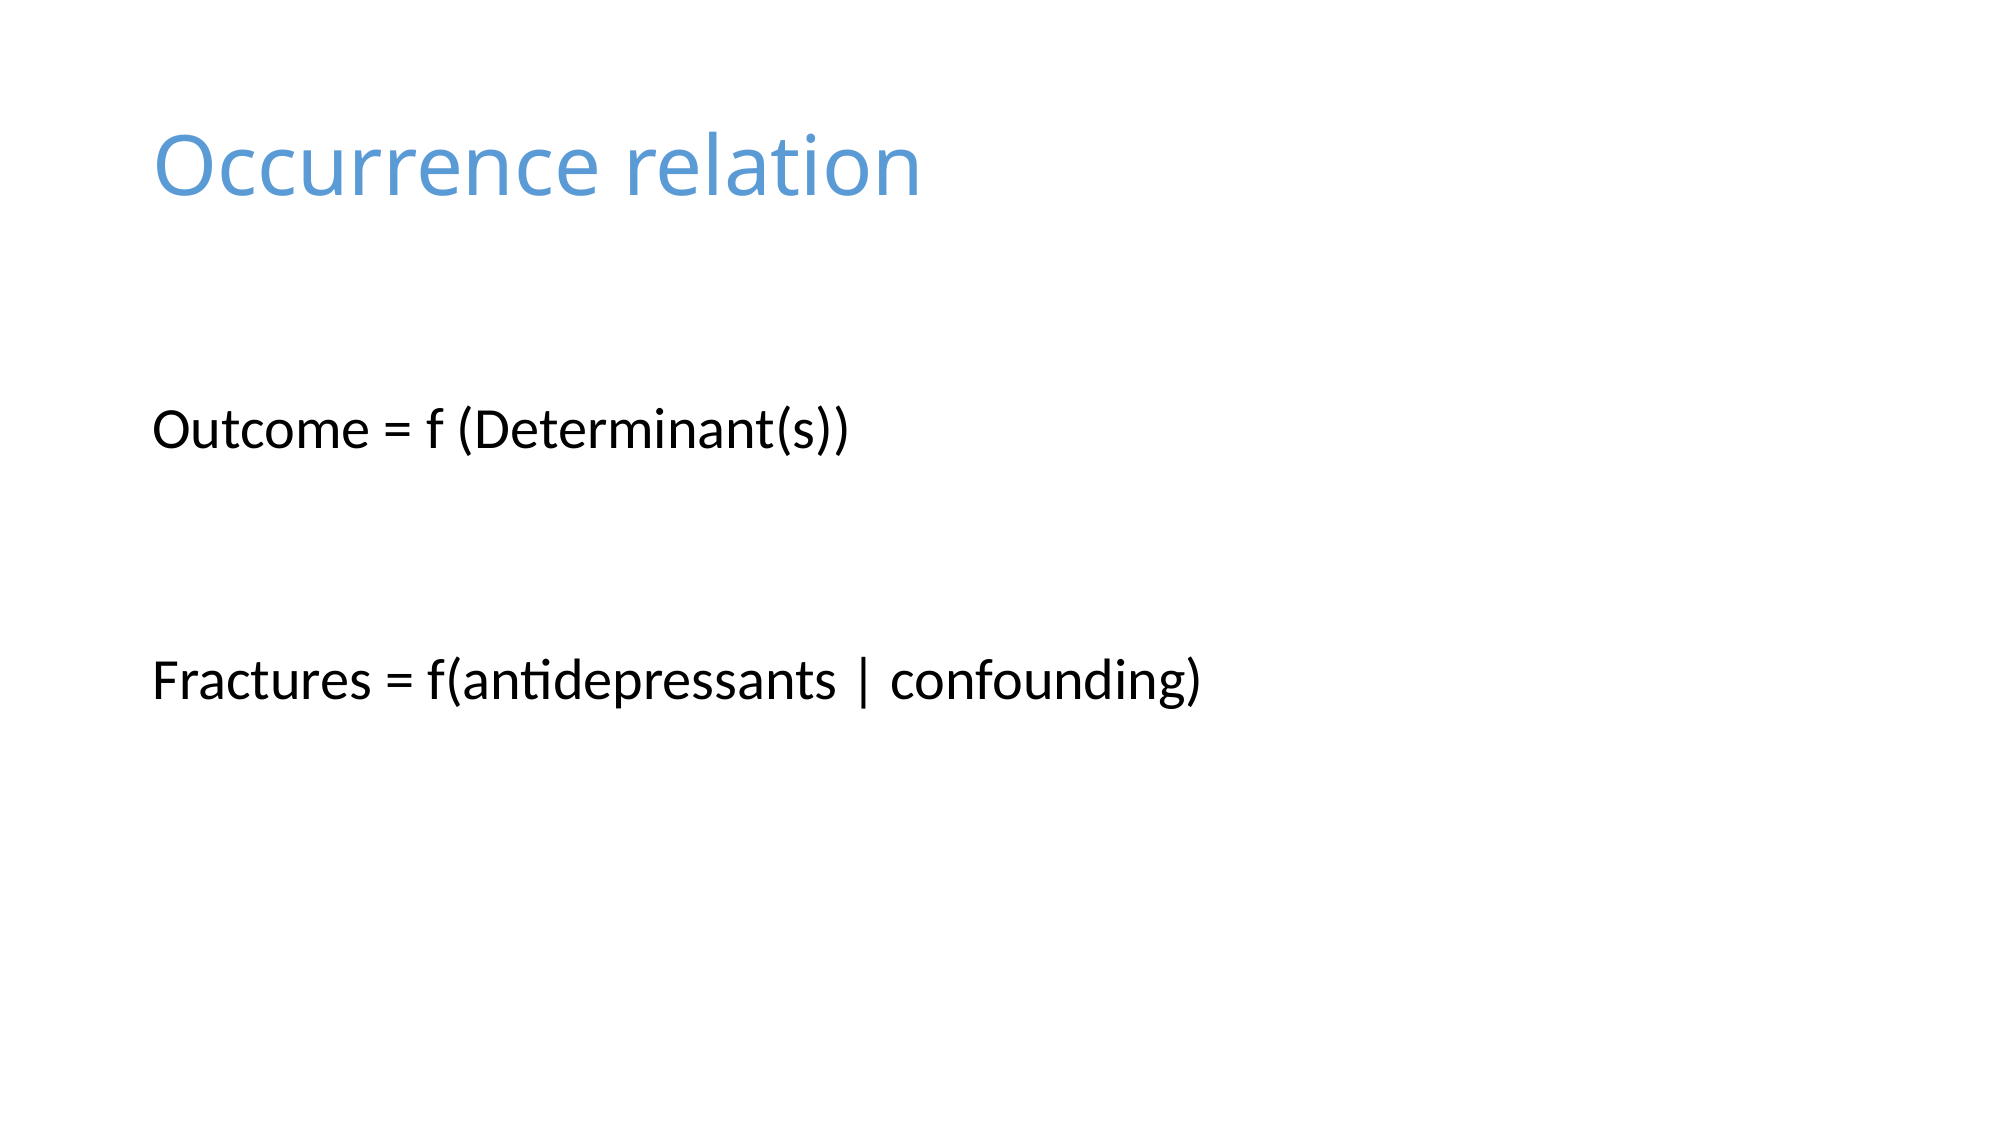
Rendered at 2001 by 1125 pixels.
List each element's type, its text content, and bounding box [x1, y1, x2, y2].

title Occurrence relation [137, 59, 1863, 278]
list Outcome = f (Determinant(s)) Fractures = f(antidepressants | confounding) [137, 299, 1863, 1014]
